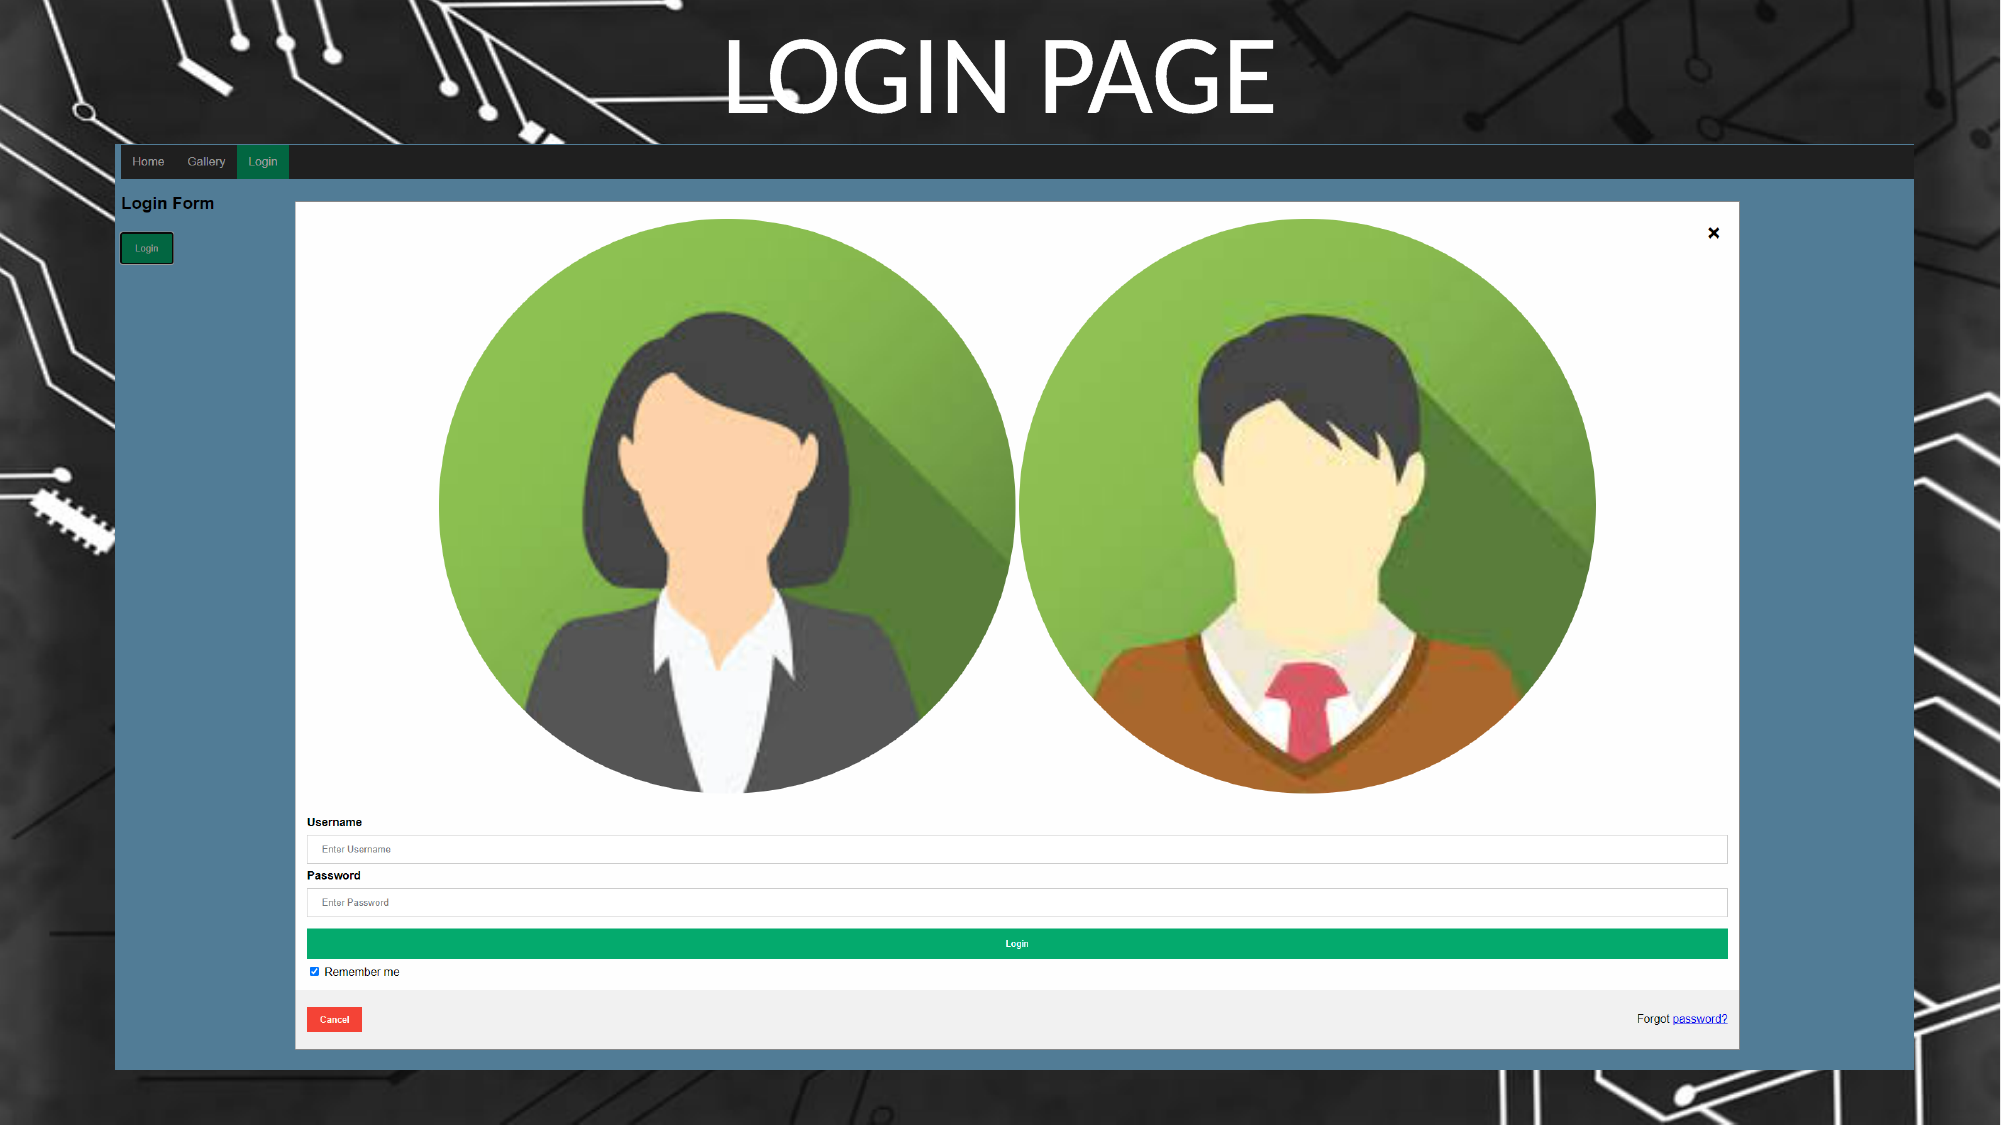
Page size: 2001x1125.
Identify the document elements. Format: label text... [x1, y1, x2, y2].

picture [0, 0, 2001, 1125]
text_box LOGIN PAGE [697, 0, 1303, 143]
